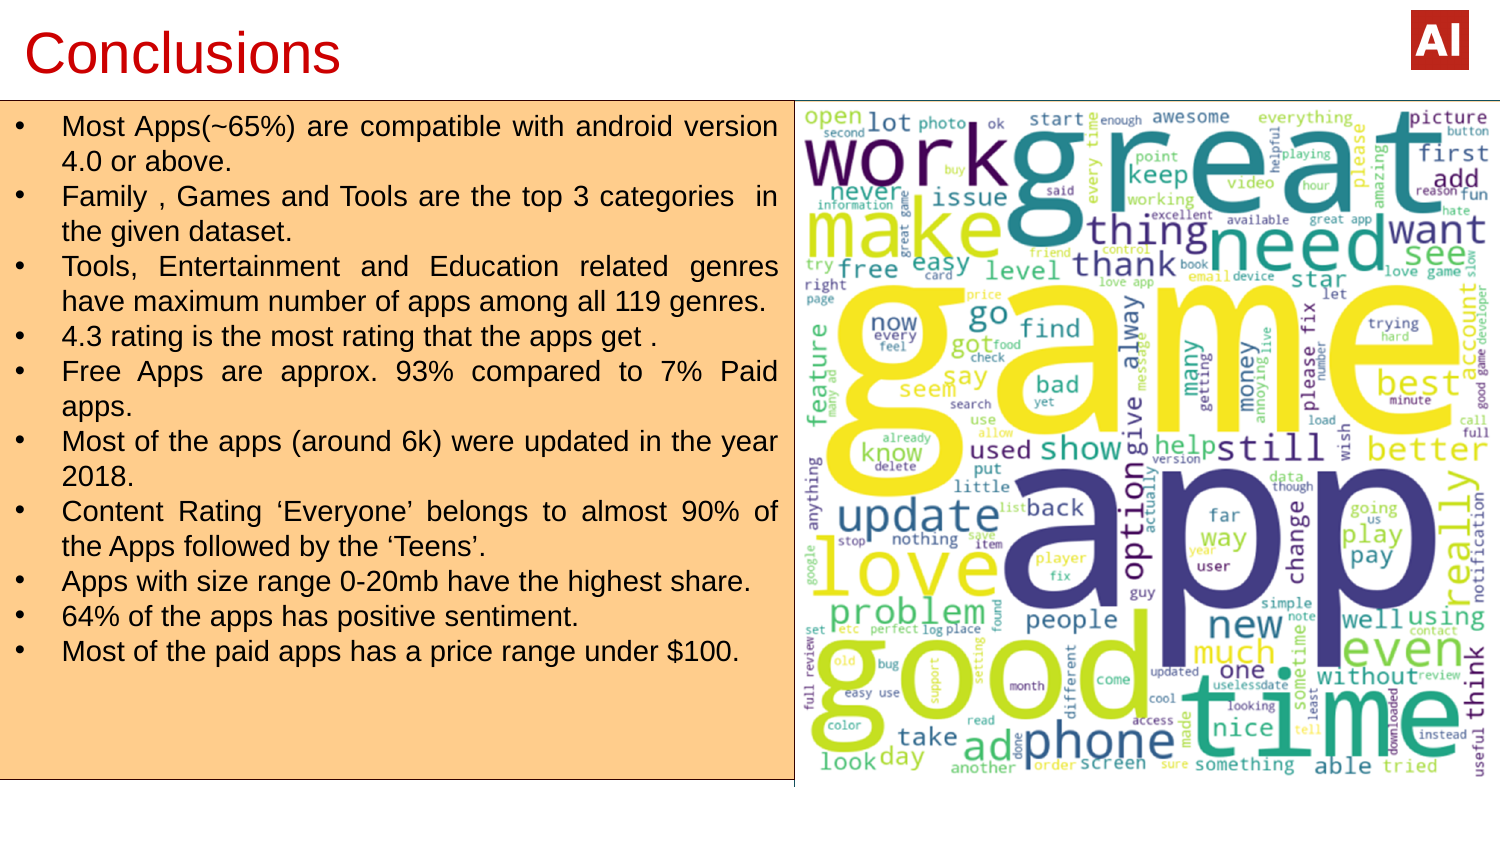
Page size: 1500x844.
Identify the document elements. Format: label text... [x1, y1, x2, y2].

title Conclusions [9, 0, 1407, 81]
picture [793, 99, 1500, 788]
picture [1411, 10, 1469, 70]
text_box Most Apps(~65%) are compatible with android version 4.0 or above. Family , Games and Tools are the top 3 categories in the given dataset. Tools, Entertainment and Education related genres have maximum number of apps among all 119 genres. 4.3 rating is the most rating that the apps get . Free Apps are approx. 93% compared to 7% Paid apps. Most of the apps (around 6k) were updated in the year 2018. Content Rating ‘Everyone’ belongs to almost 90% of the Apps followed by the ‘Teens’. Apps with size range 0-20mb have the highest share. 64% of the apps has positive sentiment. Most of the paid apps has a price range under $100. [0, 100, 791, 780]
